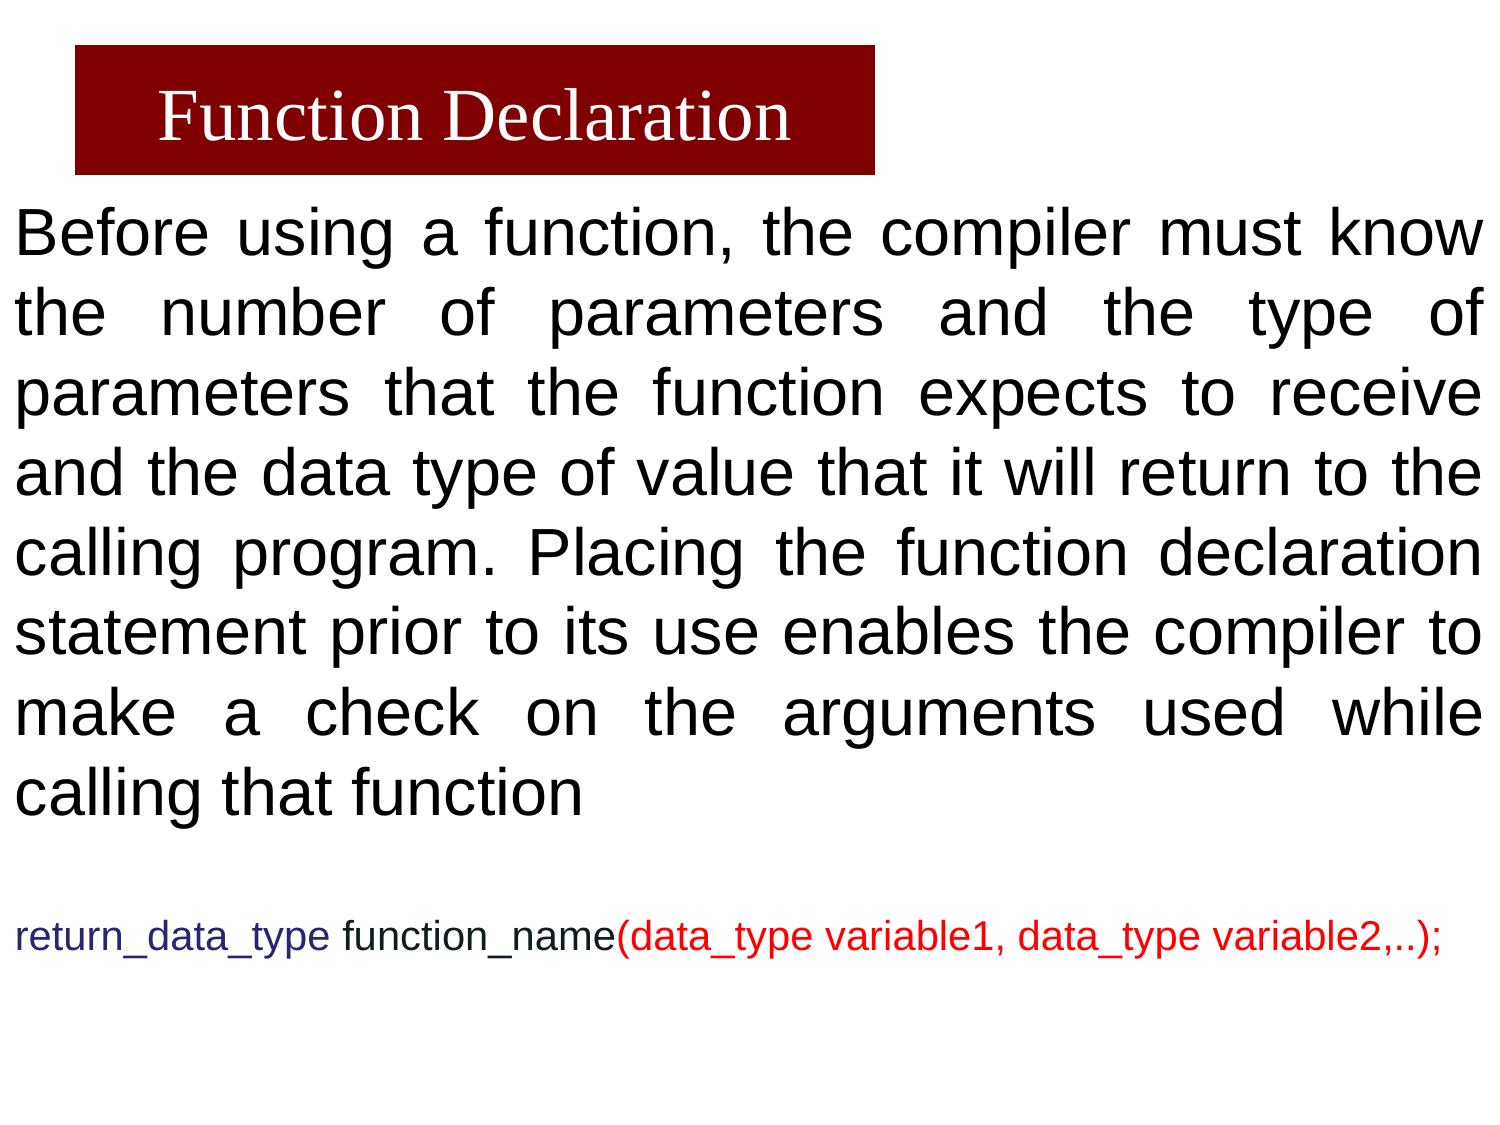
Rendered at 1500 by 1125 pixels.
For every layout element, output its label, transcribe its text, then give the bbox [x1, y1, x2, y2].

title Function Declaration [74, 44, 876, 176]
text_box Before using a function, the compiler must know the number of parameters and the type of parameters that the function expects to receive and the data type of value that it will return to the calling program. Placing the function declaration statement prior to its use enables the compiler to make a check on the arguments used while calling that function return_data_type function_name(data_type variable1, data_type variable2,..); [0, 181, 1500, 1016]
